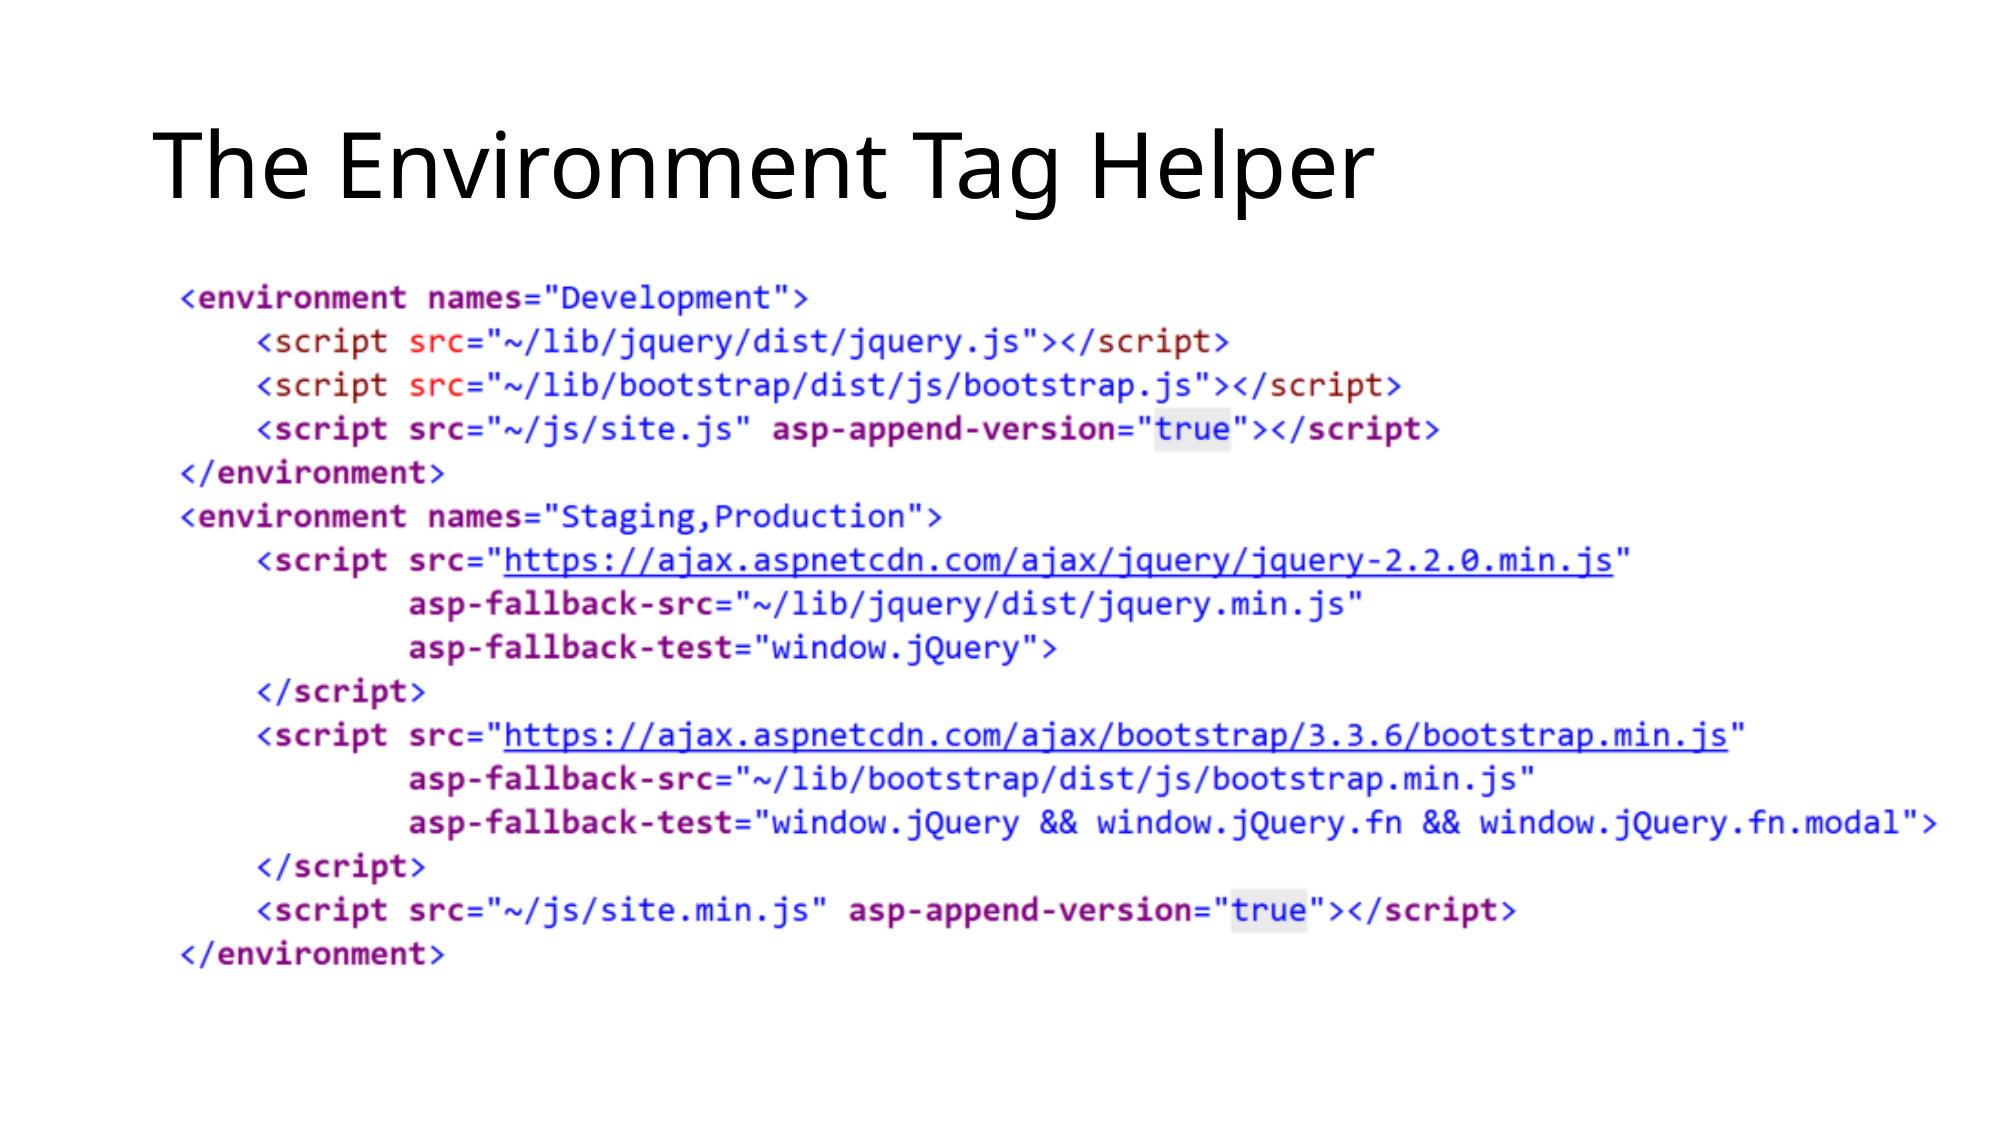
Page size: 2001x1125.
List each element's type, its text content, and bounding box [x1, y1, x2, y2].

picture [137, 256, 2000, 996]
title The Environment Tag Helper [137, 59, 1863, 256]
